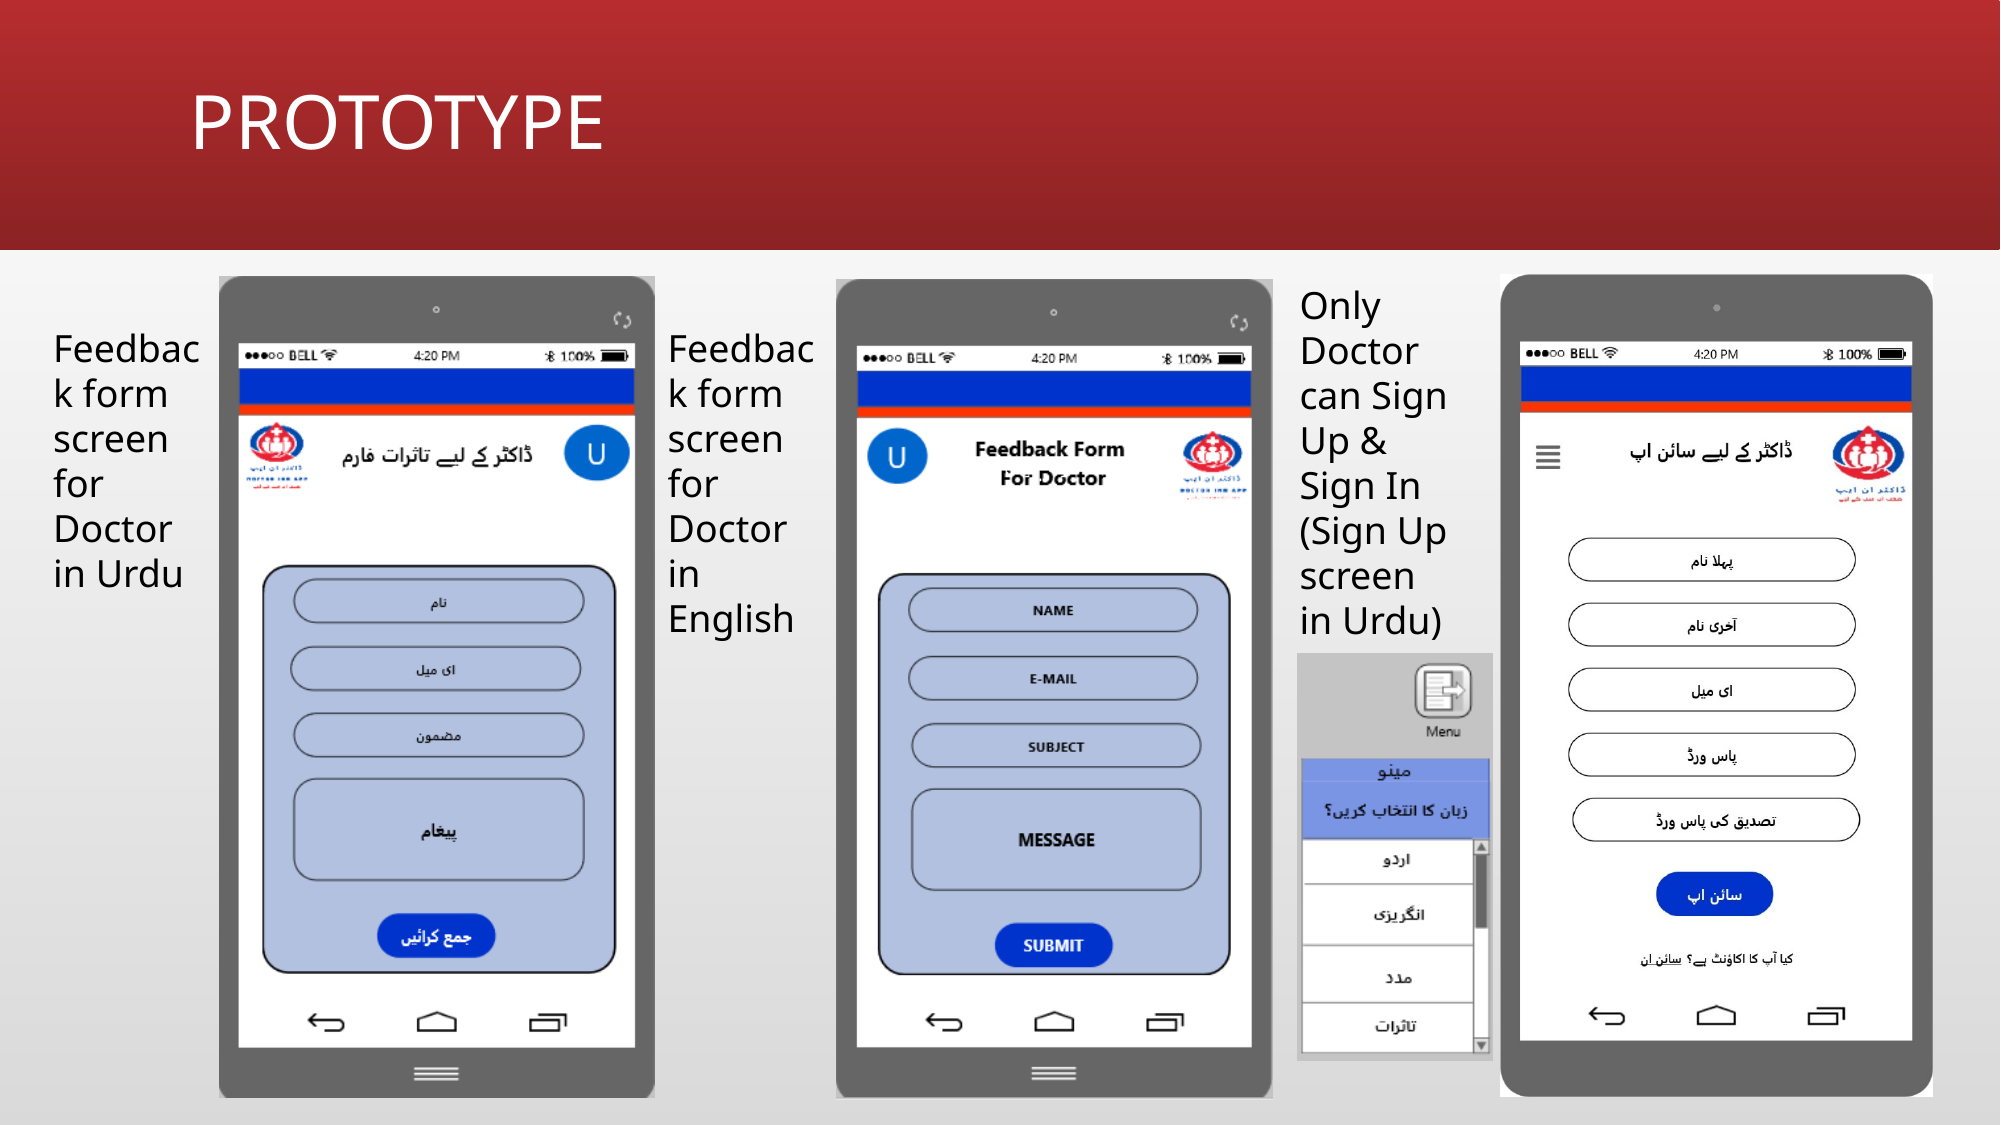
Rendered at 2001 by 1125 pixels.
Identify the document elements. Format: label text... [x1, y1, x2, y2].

title PROTOTYPE [174, 16, 1825, 234]
picture [1297, 653, 1493, 1061]
picture [836, 279, 1273, 1100]
text_box Only Doctor can Sign Up & Sign In (Sign Up screen in Urdu) [1284, 274, 1473, 650]
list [219, 276, 655, 1098]
picture [1499, 274, 1934, 1097]
text_box Feedback form screen for Doctor in English [655, 317, 836, 648]
text_box Feedback form screen for Doctor in Urdu [38, 317, 219, 603]
